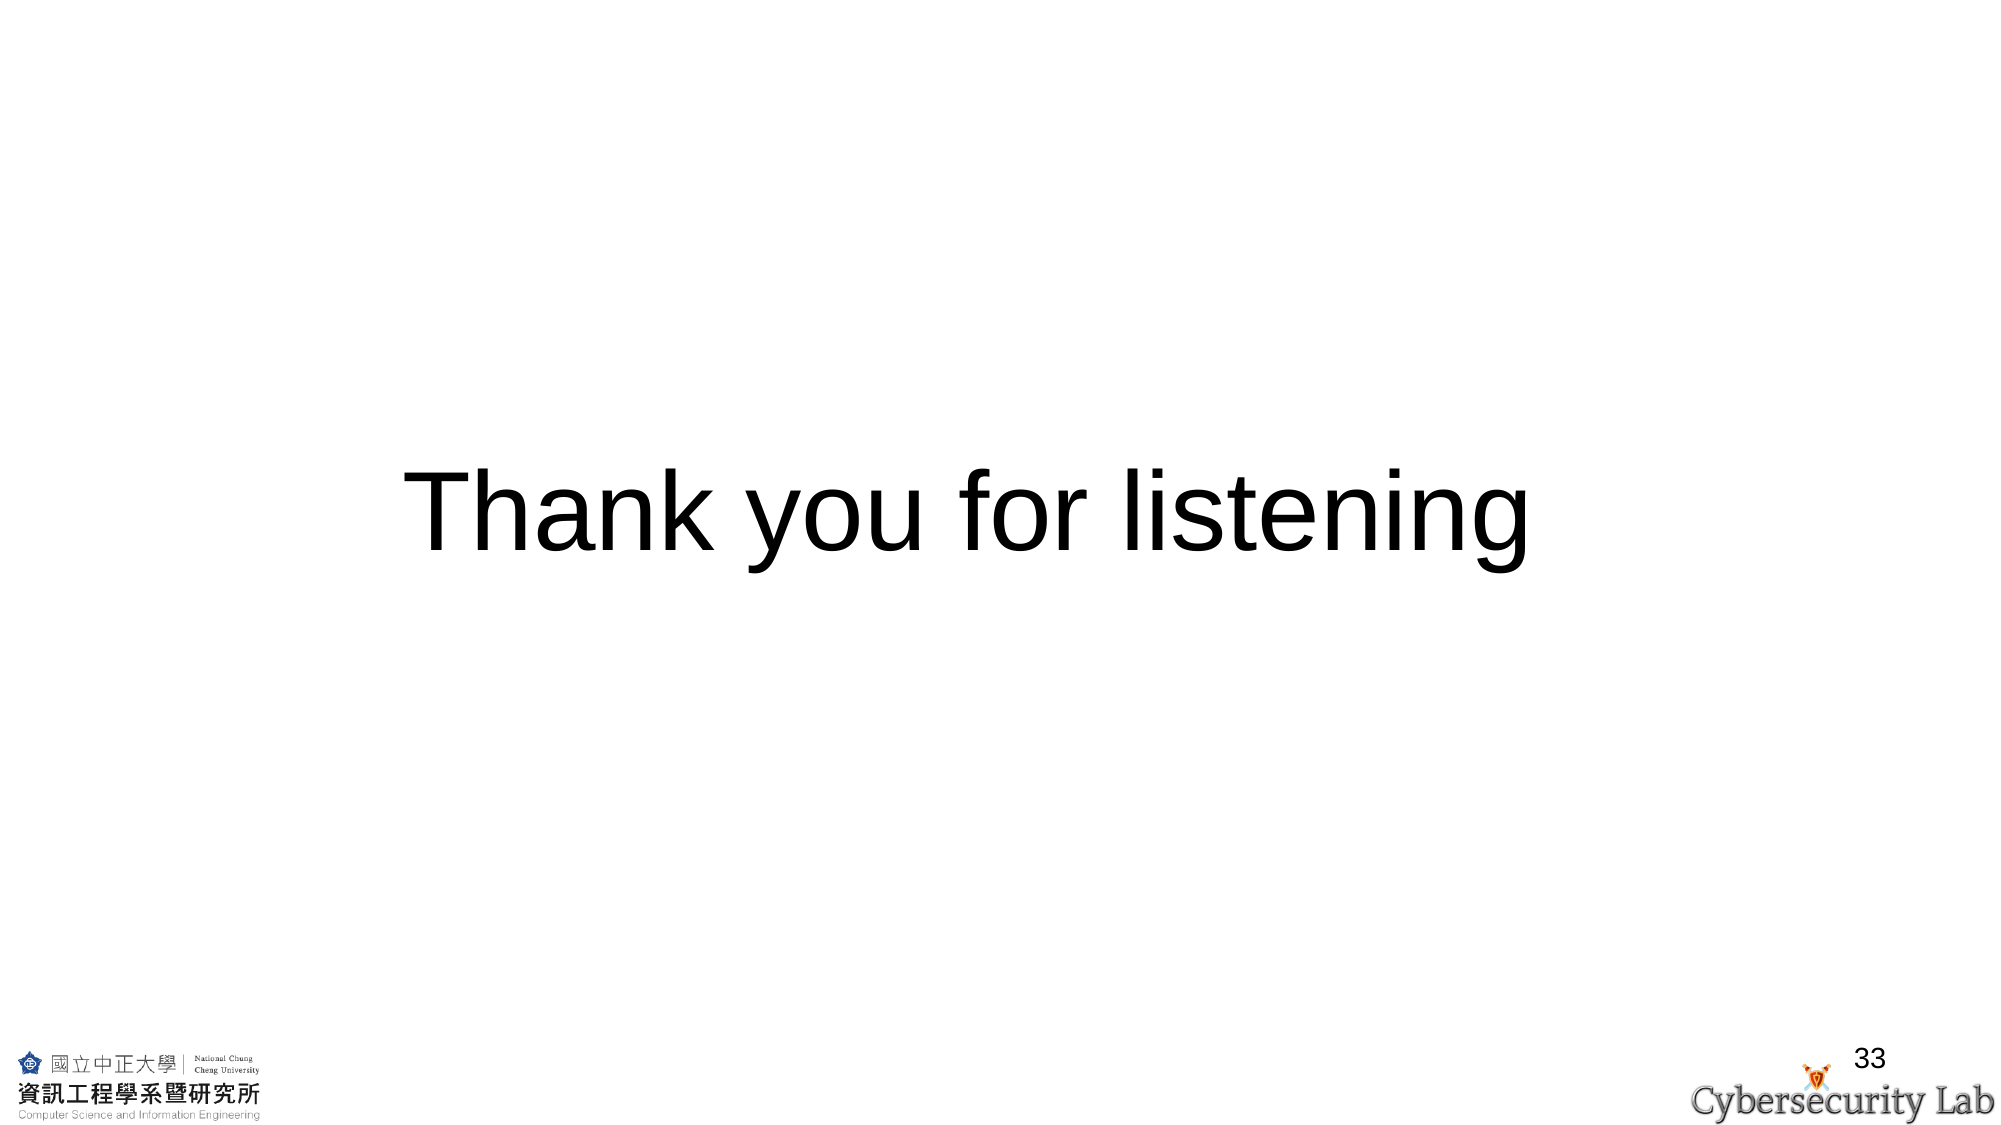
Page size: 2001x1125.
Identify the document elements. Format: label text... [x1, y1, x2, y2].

picture [3, 1043, 272, 1125]
picture [1685, 1063, 2000, 1125]
text_box Thank you for listening [387, 430, 1690, 581]
slide_number 33 [1451, 1026, 1902, 1087]
